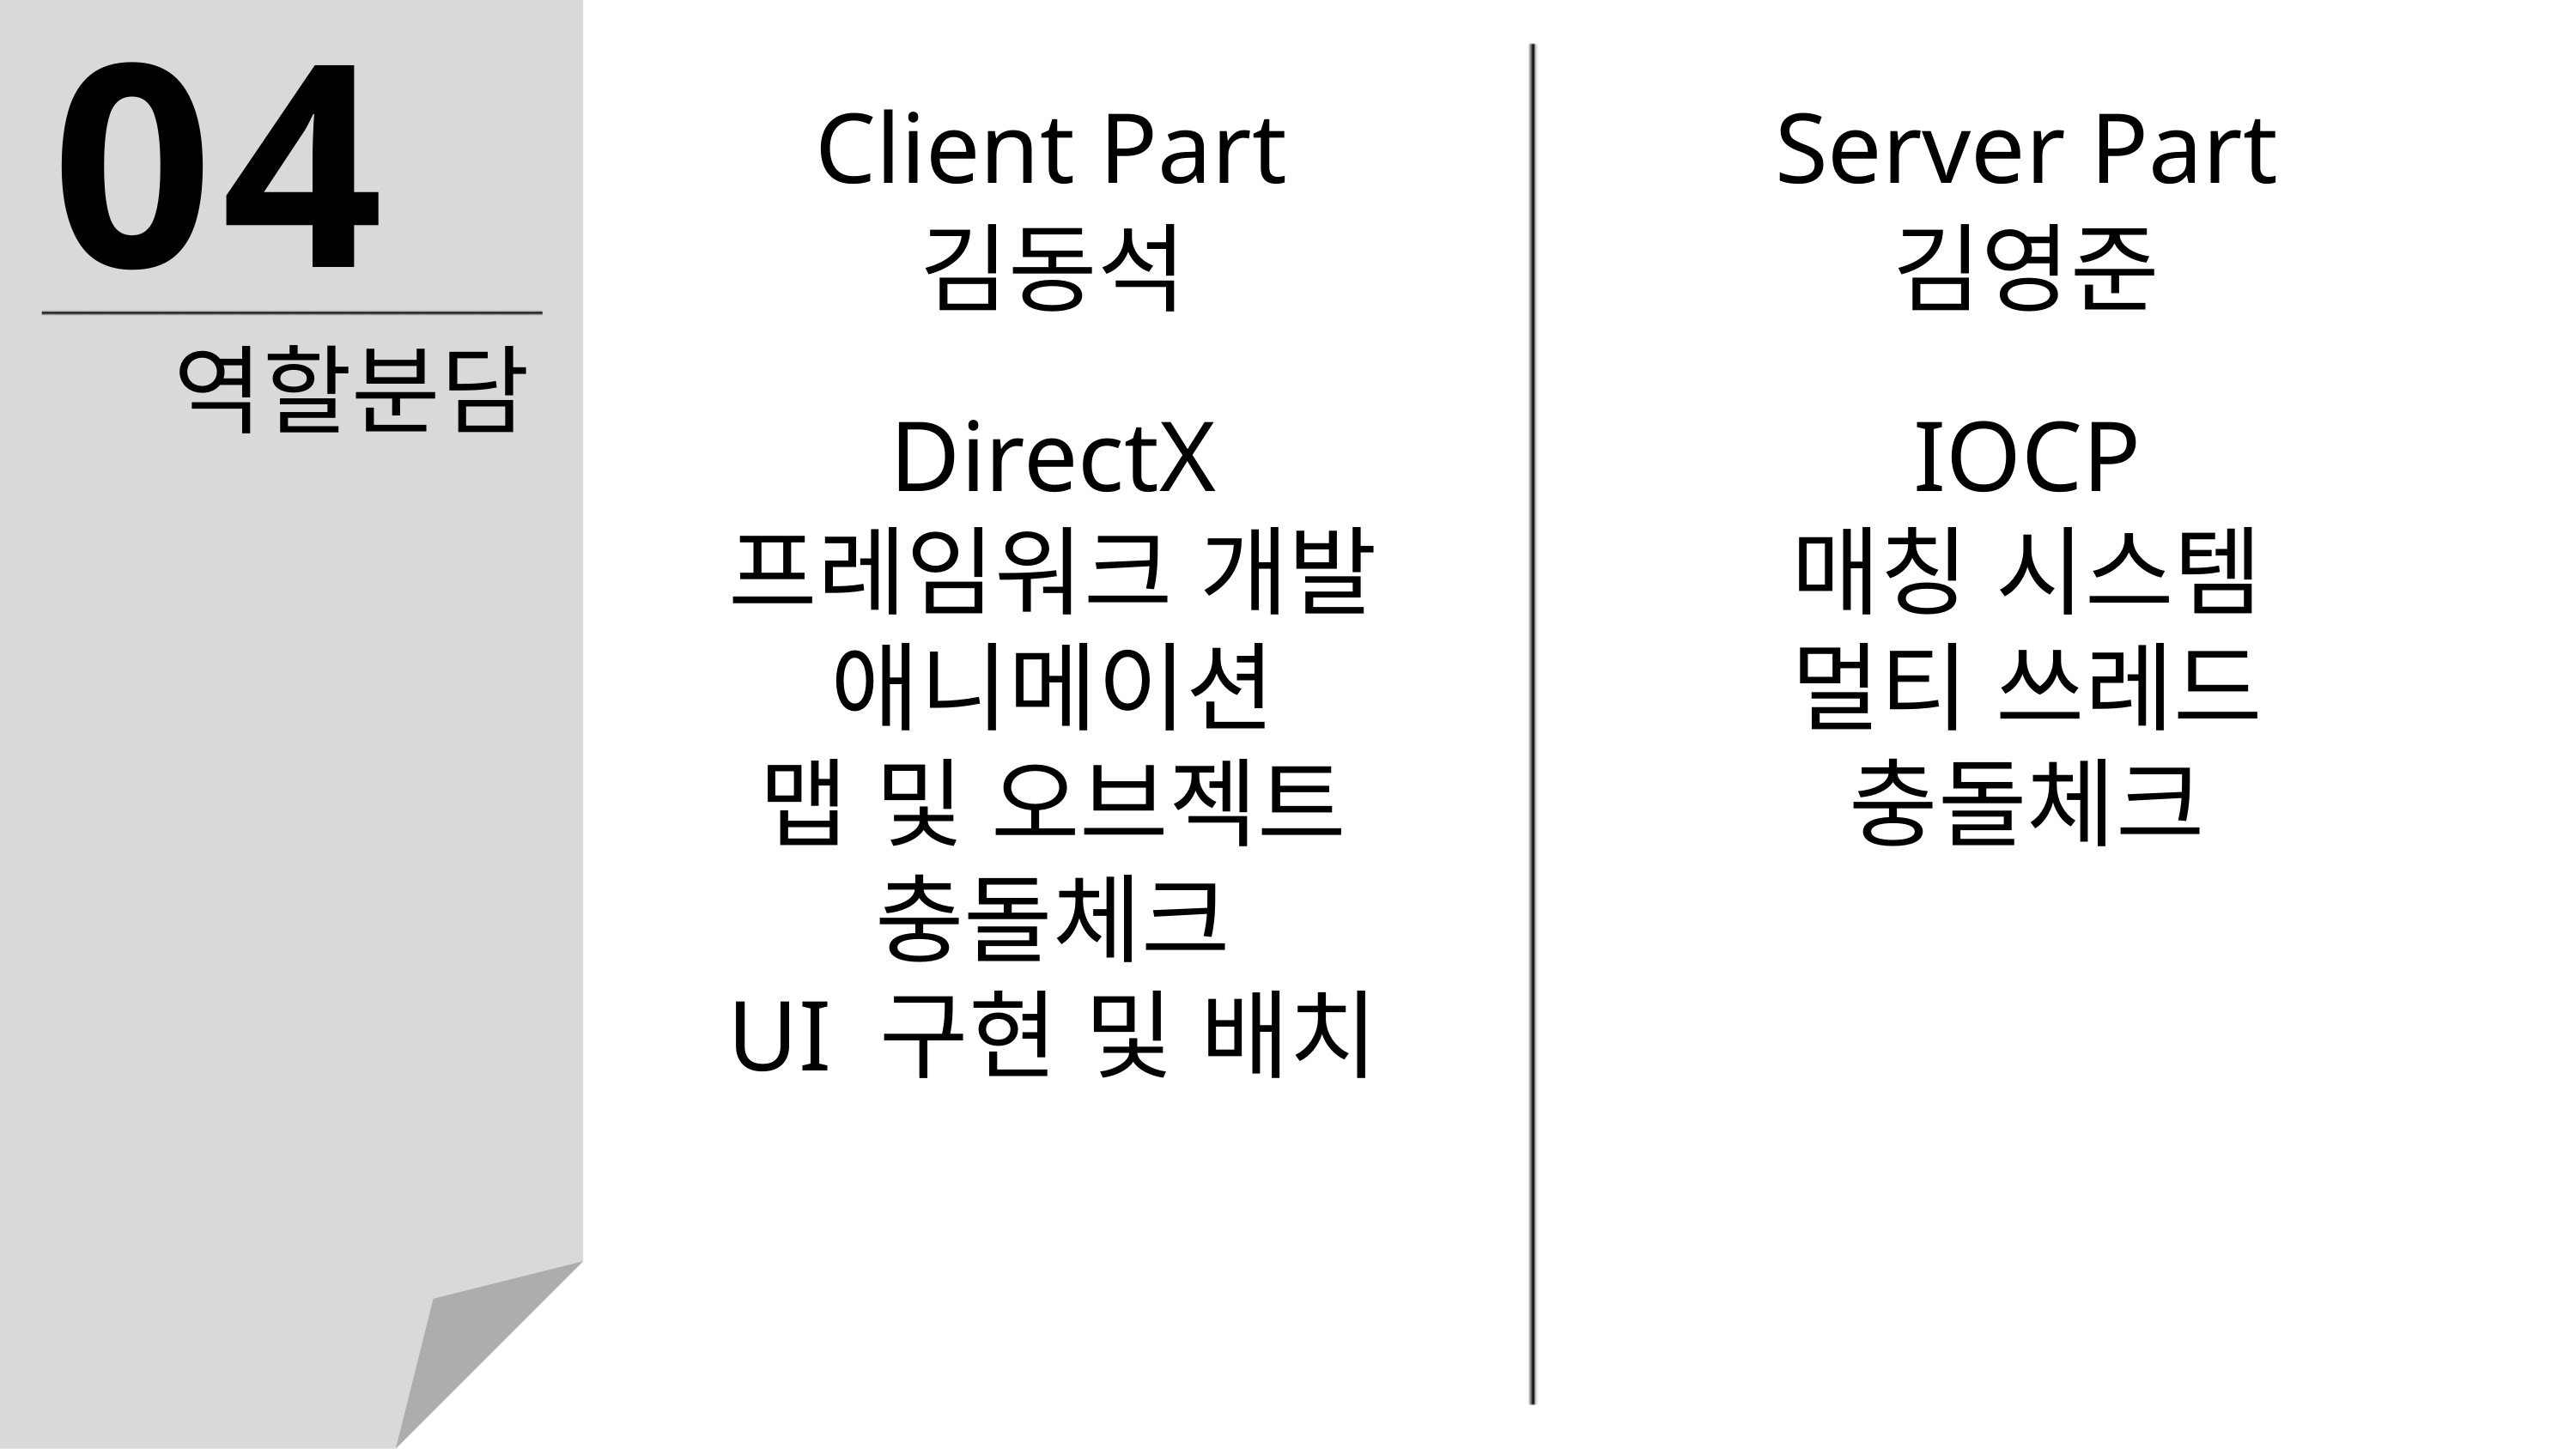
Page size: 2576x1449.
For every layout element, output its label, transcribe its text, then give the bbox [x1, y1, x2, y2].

text_box 김영준 [1880, 201, 2173, 330]
picture [851, 45, 2215, 1404]
text_box 04 [39, 323, 473, 360]
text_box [40, 307, 543, 318]
text_box Server Part [1762, 80, 2291, 209]
text_box DirectX 프레임워크 개발 애니메이션 맵 및 오브젝트 충돌체크 UI 구현 및 배치 [715, 388, 1392, 1097]
text_box IOCP 매칭 시스템 멀티 쓰레드 충돌체크 [1778, 388, 2276, 865]
text_box 역할분담 [0, 323, 543, 439]
text_box 김동석 [907, 201, 1200, 330]
text_box [0, 0, 586, 1449]
text_box 04 [39, 0, 473, 308]
text_box Client Part [802, 80, 1301, 209]
